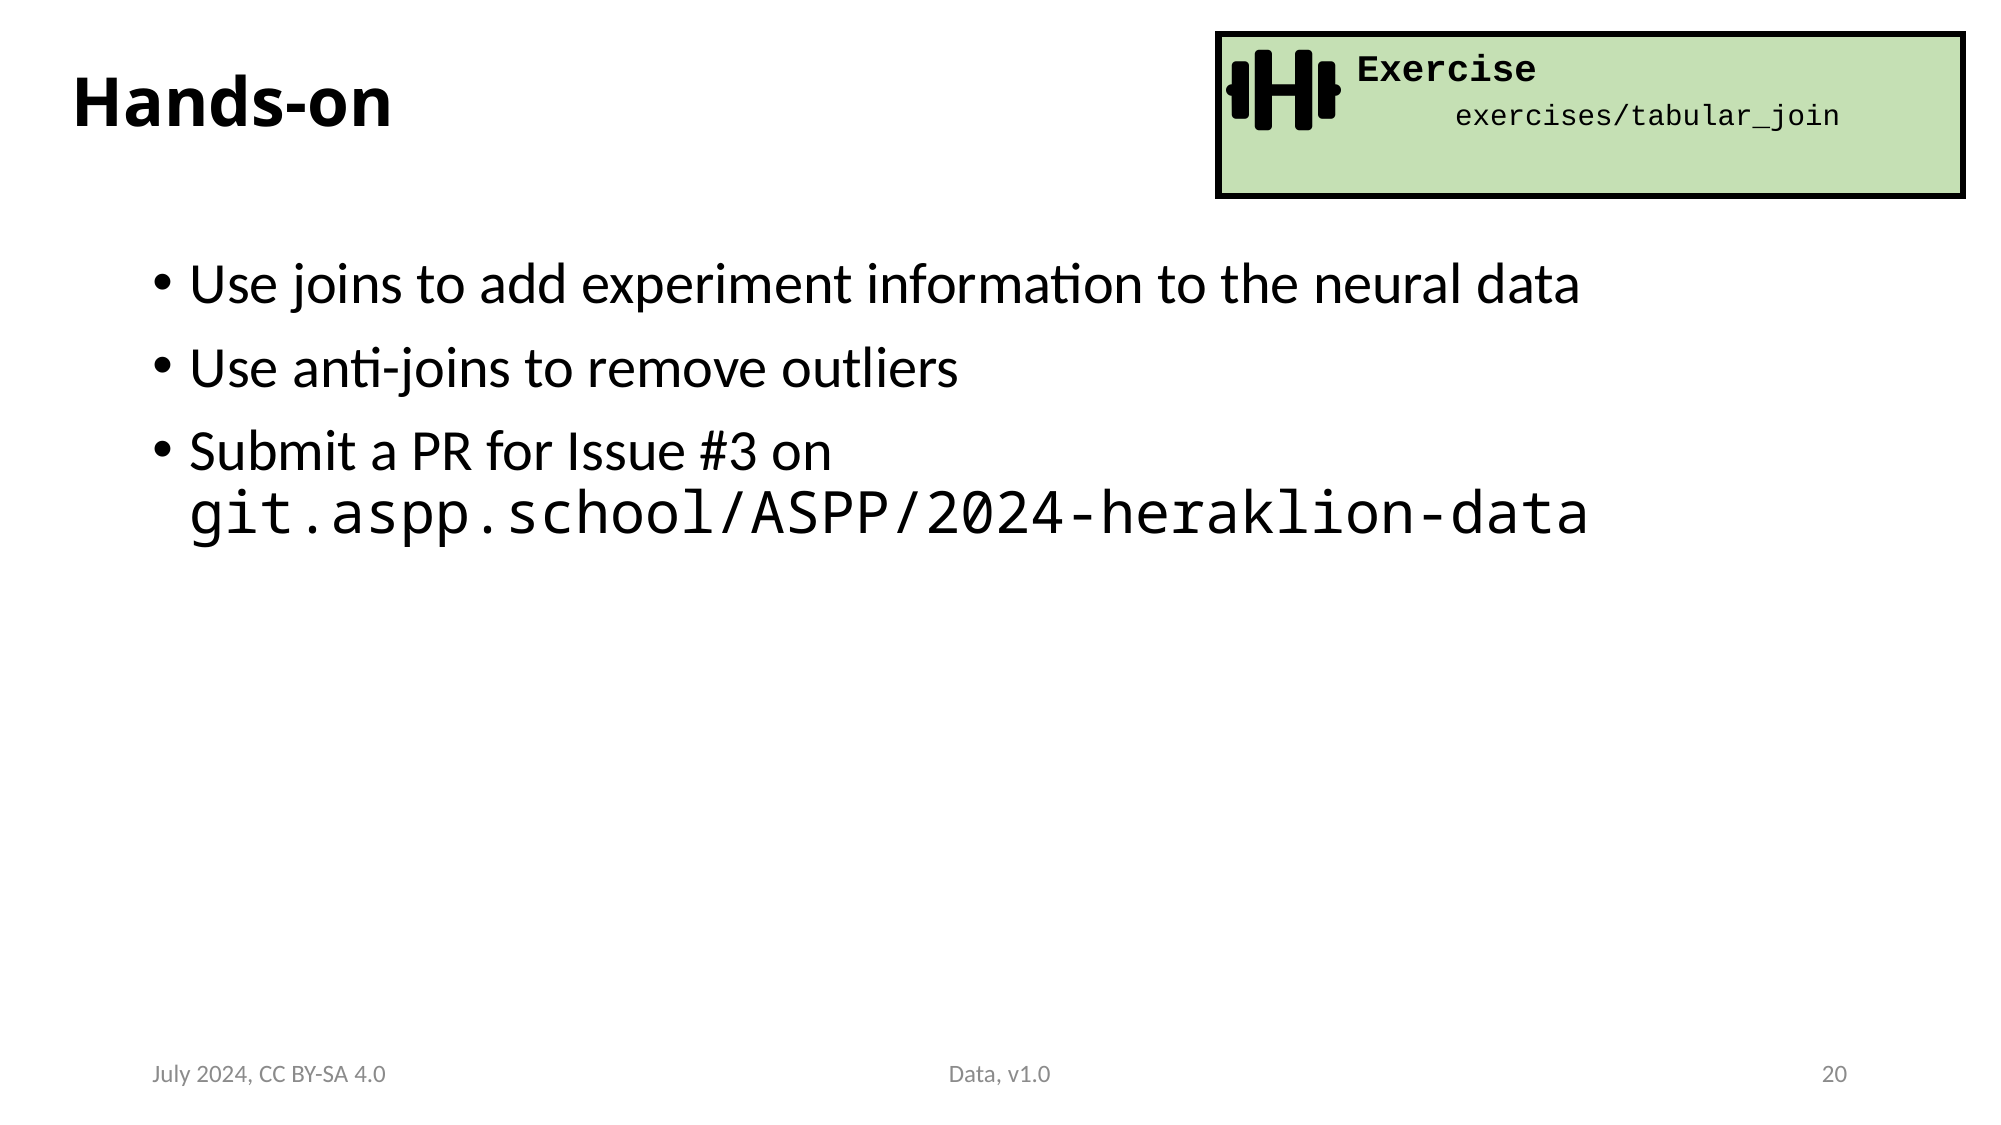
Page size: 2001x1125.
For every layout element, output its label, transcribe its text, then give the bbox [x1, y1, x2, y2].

text_box [1217, 33, 1964, 197]
title Hands-on [56, 59, 1036, 217]
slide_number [137, 1042, 588, 1103]
picture [1226, 44, 1341, 137]
footer Data, v1.0 [662, 1042, 1338, 1103]
text_box exercises/tabular_join [1361, 88, 1934, 139]
slide_number 20 [1412, 1042, 1863, 1103]
text_box Exercise [1300, 36, 1593, 97]
list Use joins to add experiment information to the neural data Use anti-joins to remove outliers Submit a PR for Issue #3 on git.aspp.school/ASPP/2024-heraklion-data [137, 245, 1863, 1014]
